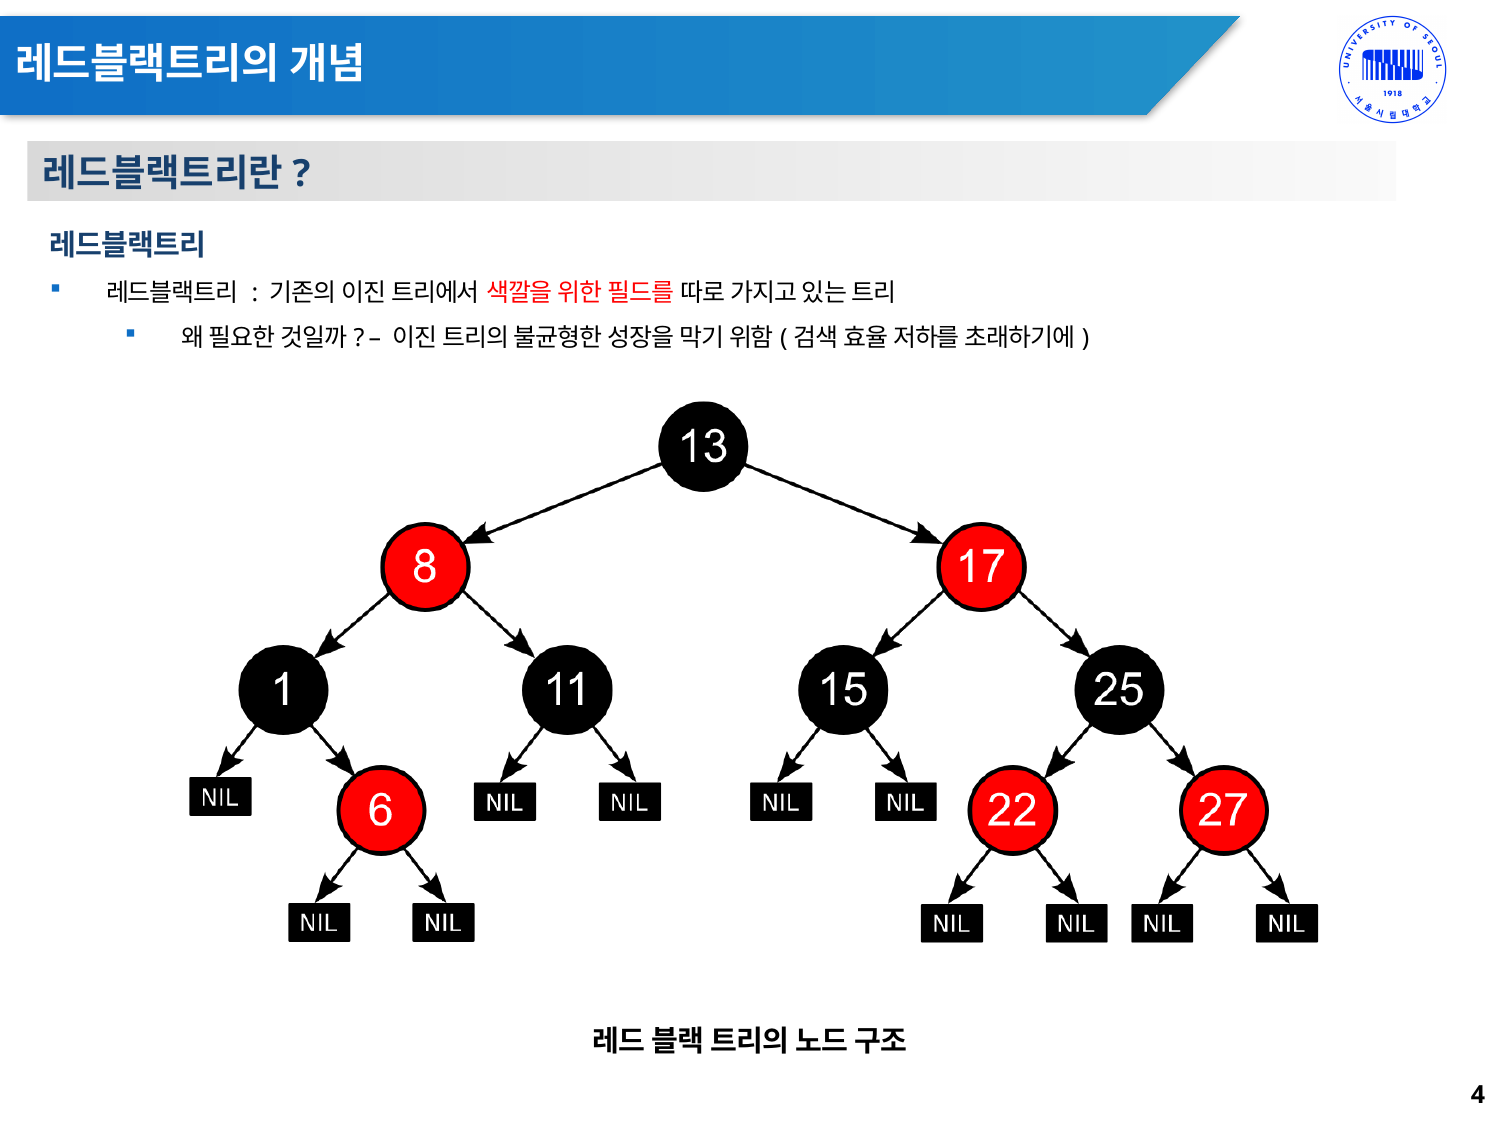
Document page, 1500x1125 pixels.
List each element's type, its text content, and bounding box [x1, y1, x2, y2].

picture [1337, 15, 1447, 124]
title 레드블랙트리의 개념 [0, 29, 1004, 101]
slide_number 4 [1162, 1065, 1500, 1125]
text_box 레드블랙트리 레드블랙트리 : 기존의 이진 트리에서 색깔을 위한 필드를 따로 가지고 있는 트리 왜 필요한 것일까? – 이진 트리의 불균형한 성장을 막기 위함(검색 효율 저하를 초래하기에) [35, 201, 1453, 494]
text_box 레드블랙트리란? [27, 141, 1397, 201]
text_box 레드 블랙 트리의 노드 구조 [279, 1014, 1221, 1065]
picture [173, 389, 1327, 955]
